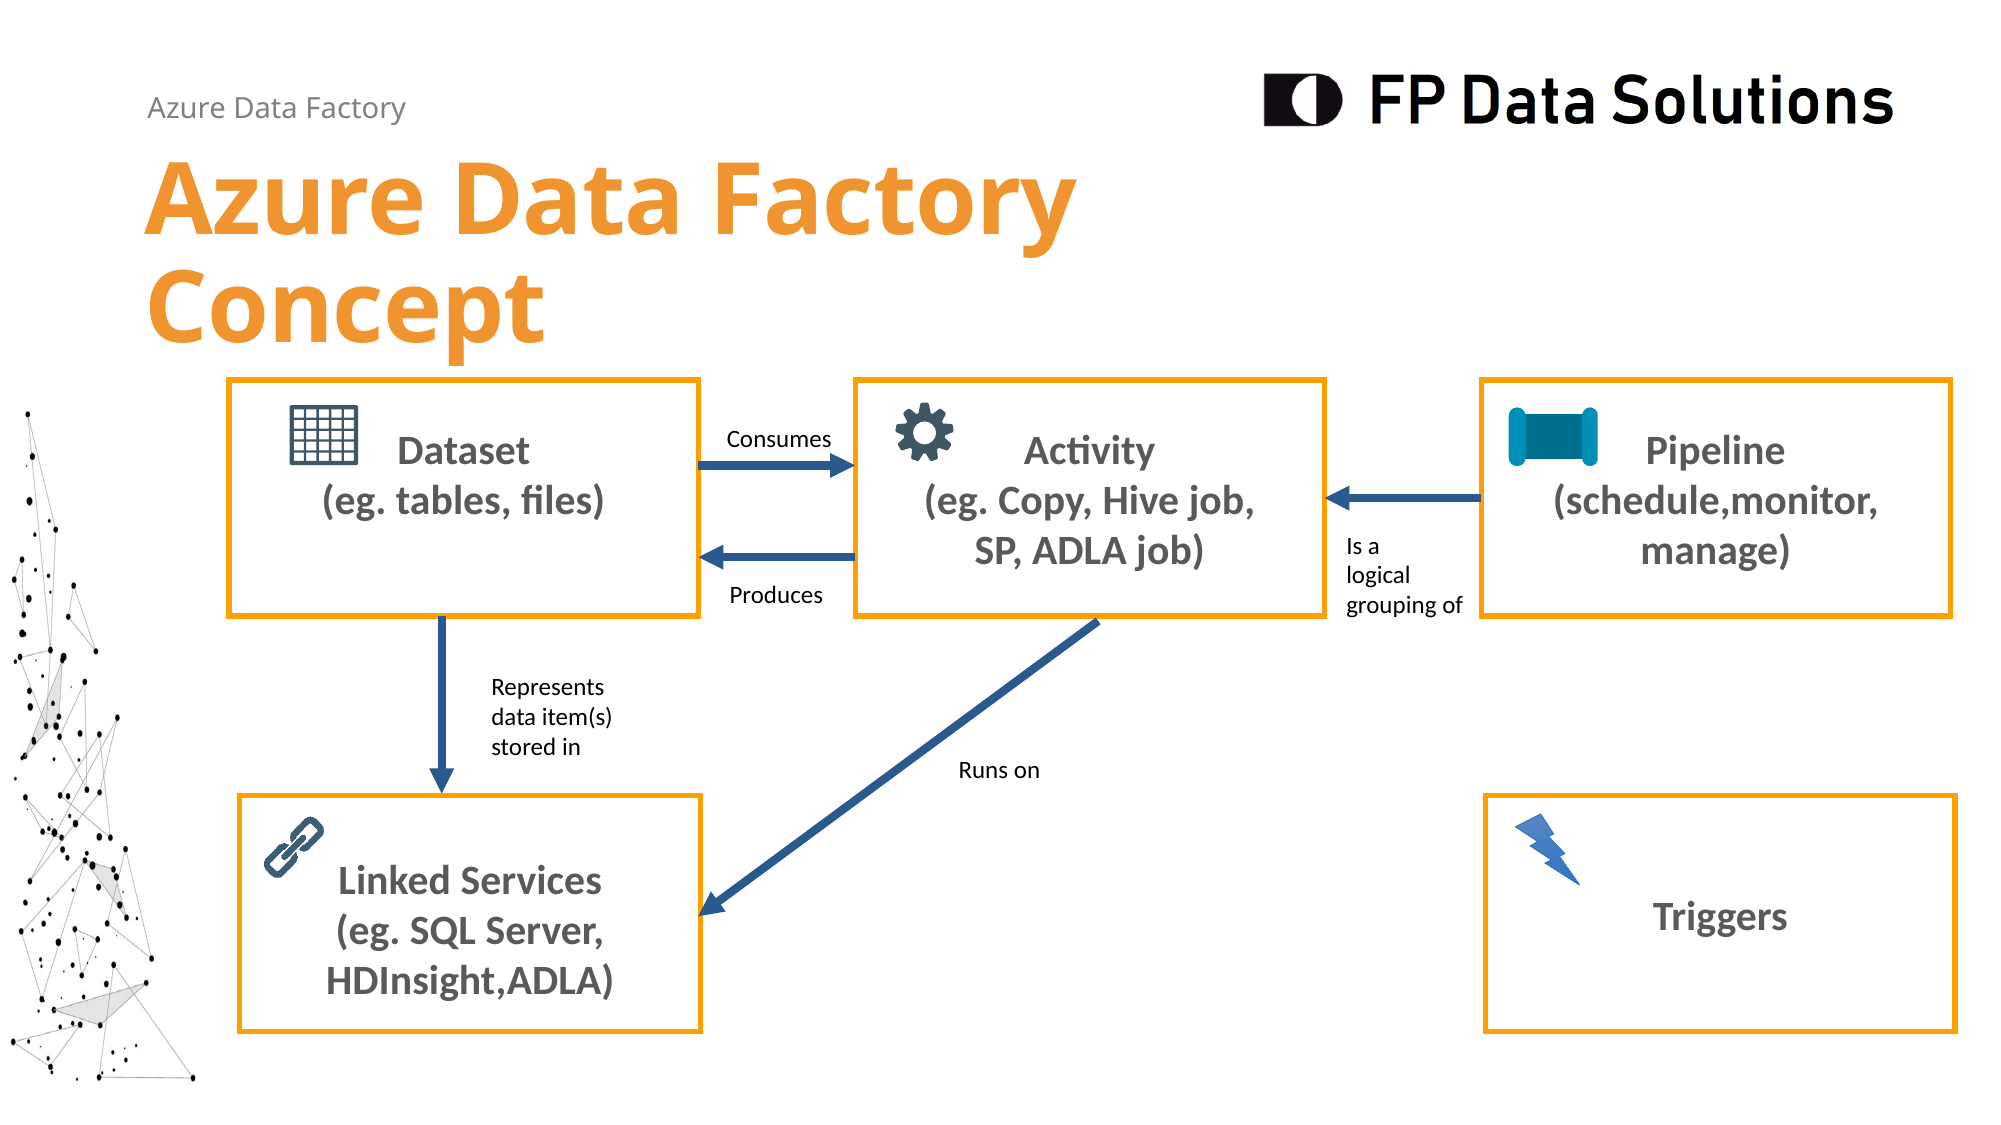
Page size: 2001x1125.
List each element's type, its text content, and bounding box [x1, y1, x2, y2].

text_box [229, 379, 699, 617]
list Azure Data Factory Concept [129, 140, 1458, 298]
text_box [698, 620, 1099, 917]
text_box Consumes [712, 415, 847, 460]
text_box Produces [714, 570, 839, 616]
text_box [239, 795, 701, 1032]
text_box Is a logical grouping of [1331, 521, 1479, 627]
picture [1257, 64, 1898, 133]
text_box Represents data item(s) stored in [476, 662, 628, 768]
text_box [1485, 795, 1956, 1032]
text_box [855, 379, 1325, 617]
picture [0, 398, 205, 1093]
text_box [1481, 379, 1951, 617]
